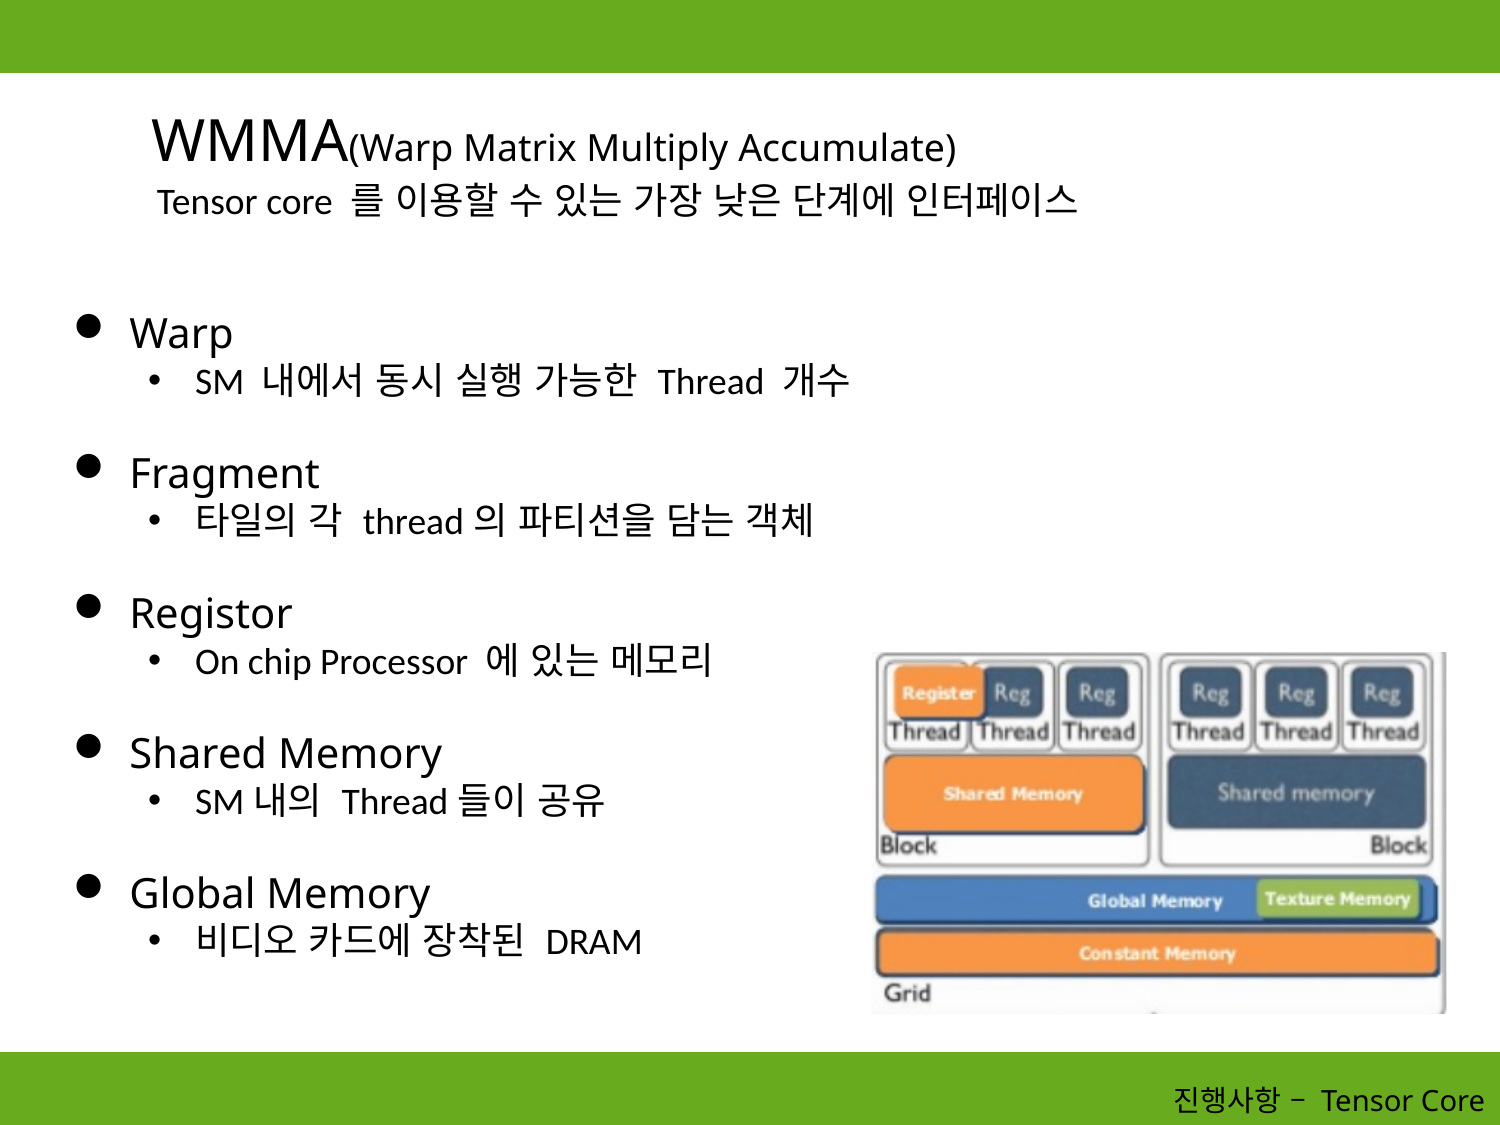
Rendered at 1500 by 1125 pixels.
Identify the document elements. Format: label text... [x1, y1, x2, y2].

text_box WMMA(Warp Matrix Multiply Accumulate) [136, 95, 972, 181]
text_box Tensor core 를 이용할 수 있는 가장 낮은 단계에 인터페이스 [142, 169, 1105, 230]
picture [0, 0, 1500, 73]
text_box Warp SM 내에서 동시 실행 가능한 Thread 개수 Fragment 타일의 각 thread의 파티션을 담는 객체 Registor On chip Processor 에 있는 메모리 Shared Memory SM내의 Thread들이 공유 Global Memory 비디오 카드에 장착된 DRAM [58, 299, 867, 969]
picture [0, 1052, 1500, 1125]
picture [871, 652, 1447, 1014]
